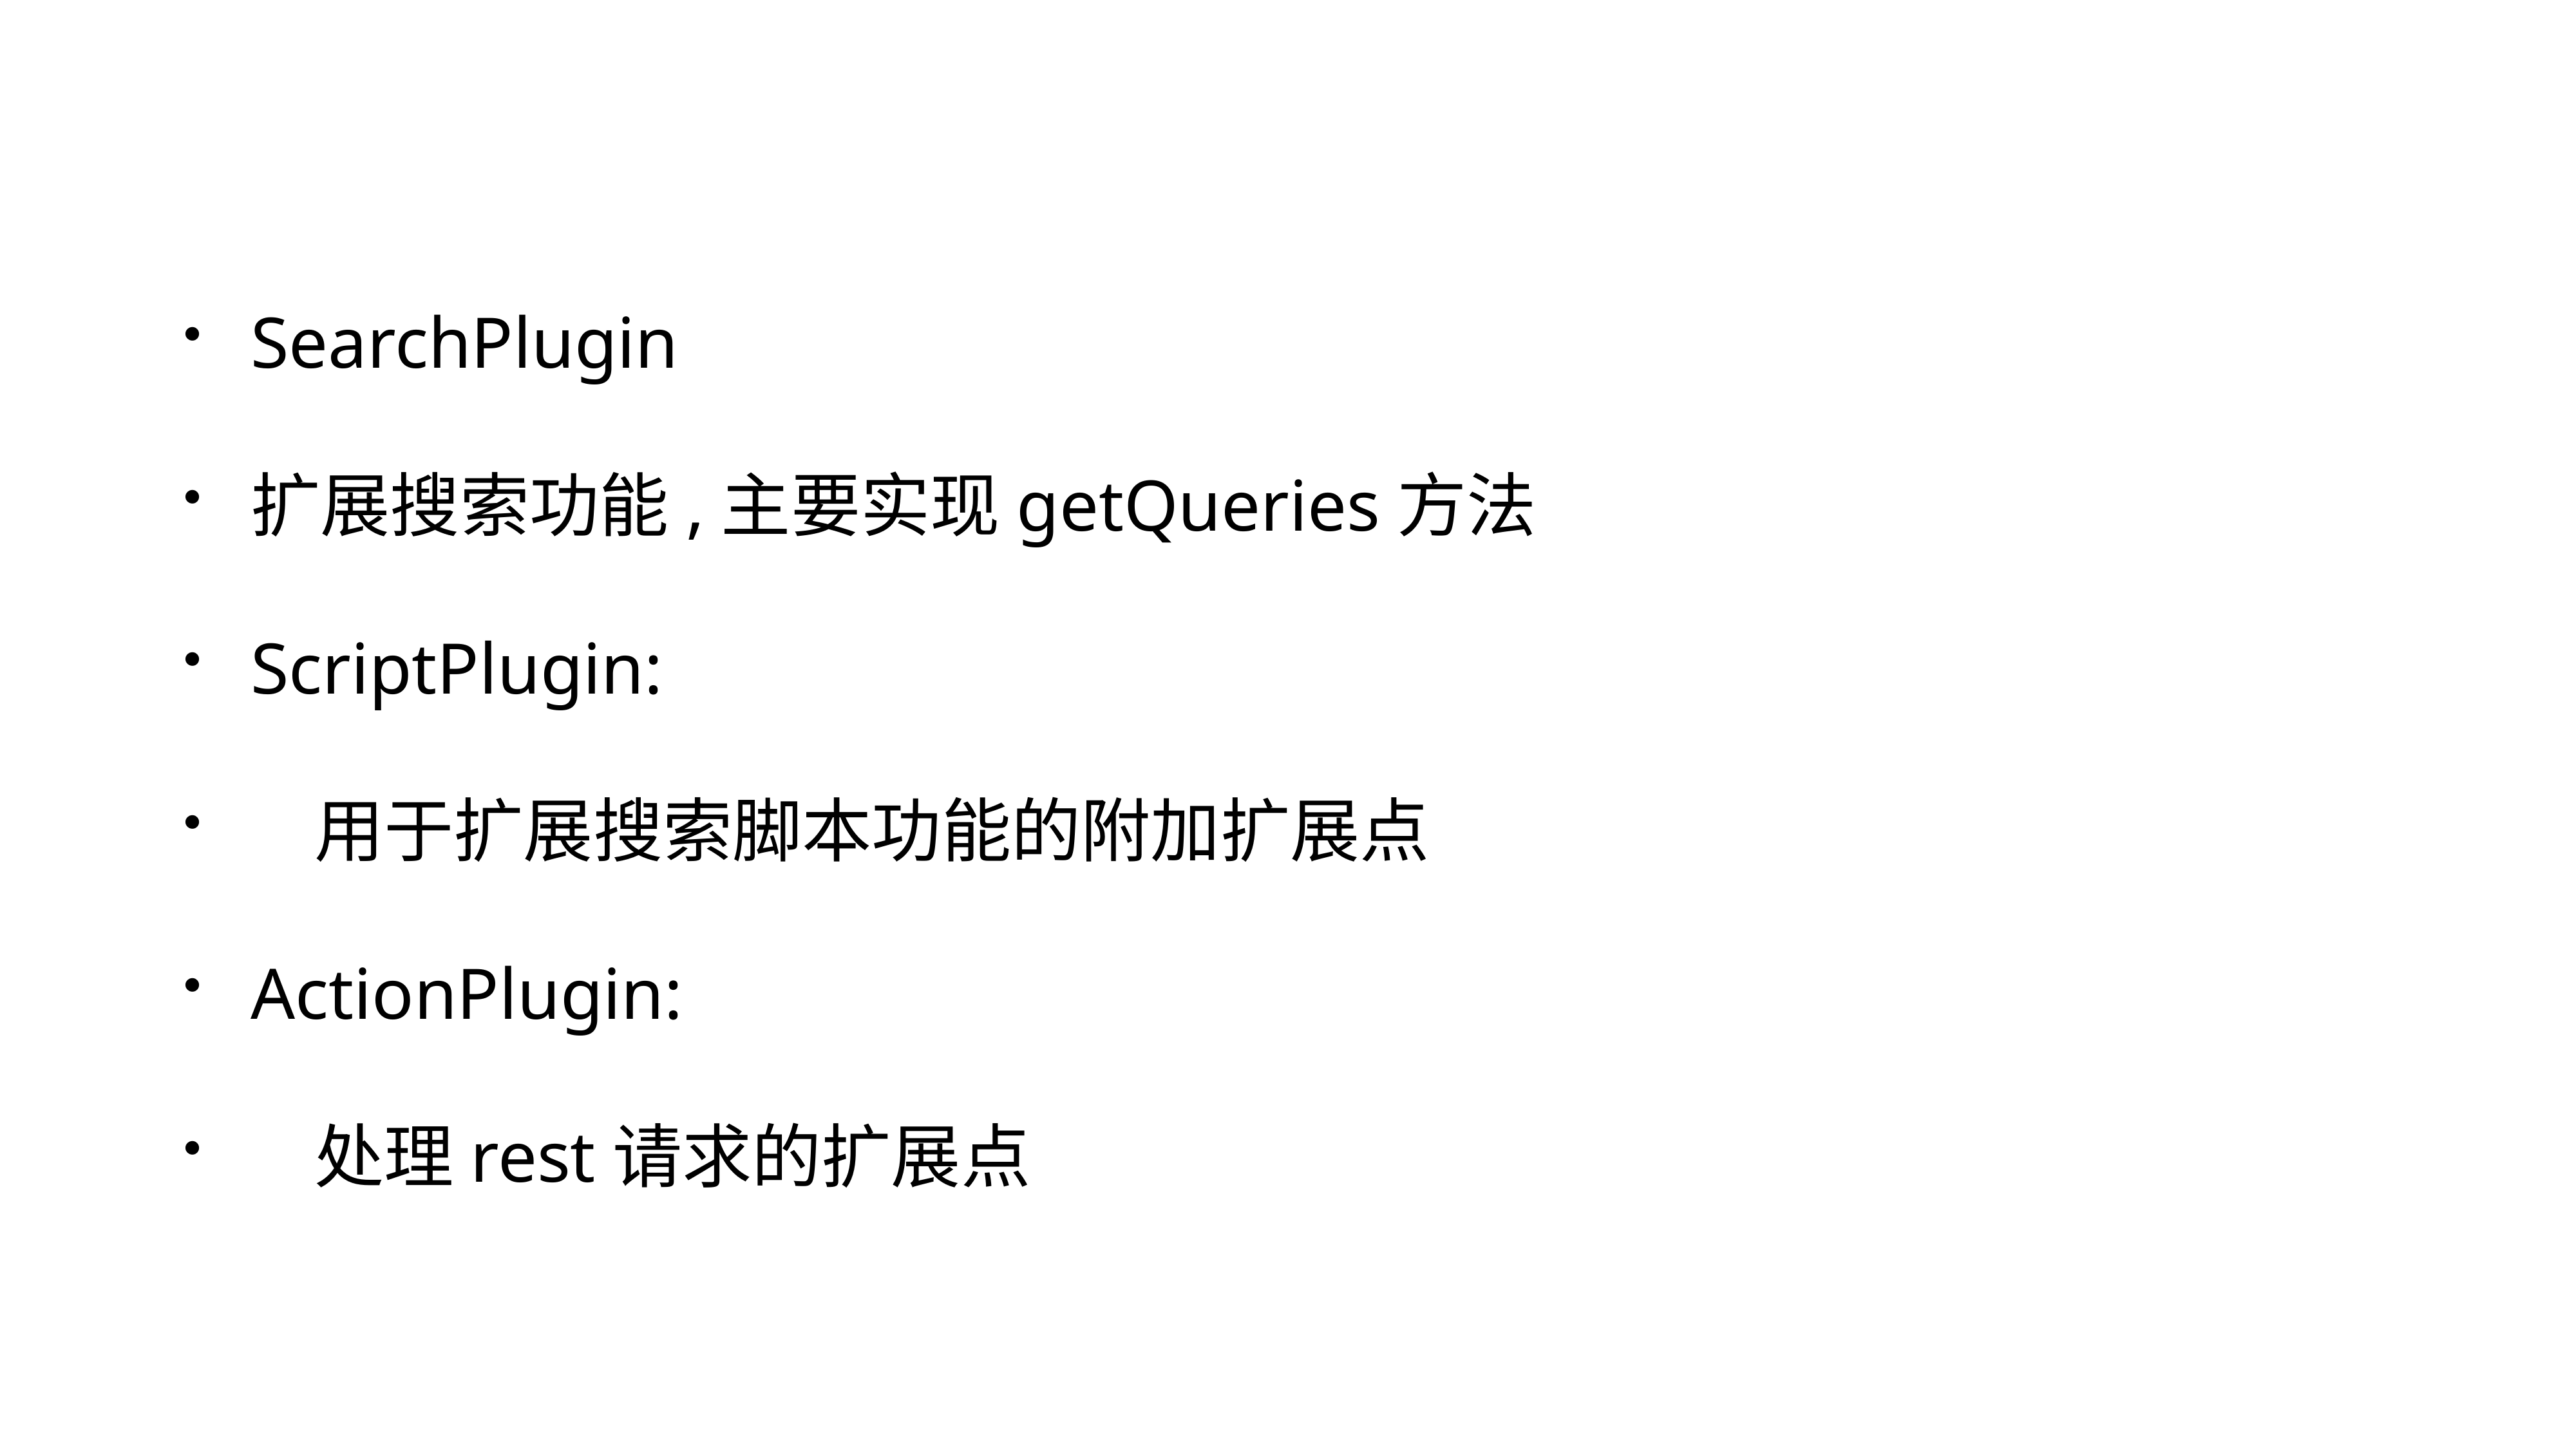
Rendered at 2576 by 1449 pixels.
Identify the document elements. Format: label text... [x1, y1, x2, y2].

list SearchPlugin 扩展搜索功能,主要实现getQueries方法 ScriptPlugin: 用于扩展搜索脚本功能的附加扩展点 ActionPlugin: 处理rest请求的扩展点 [178, 341, 2398, 1316]
